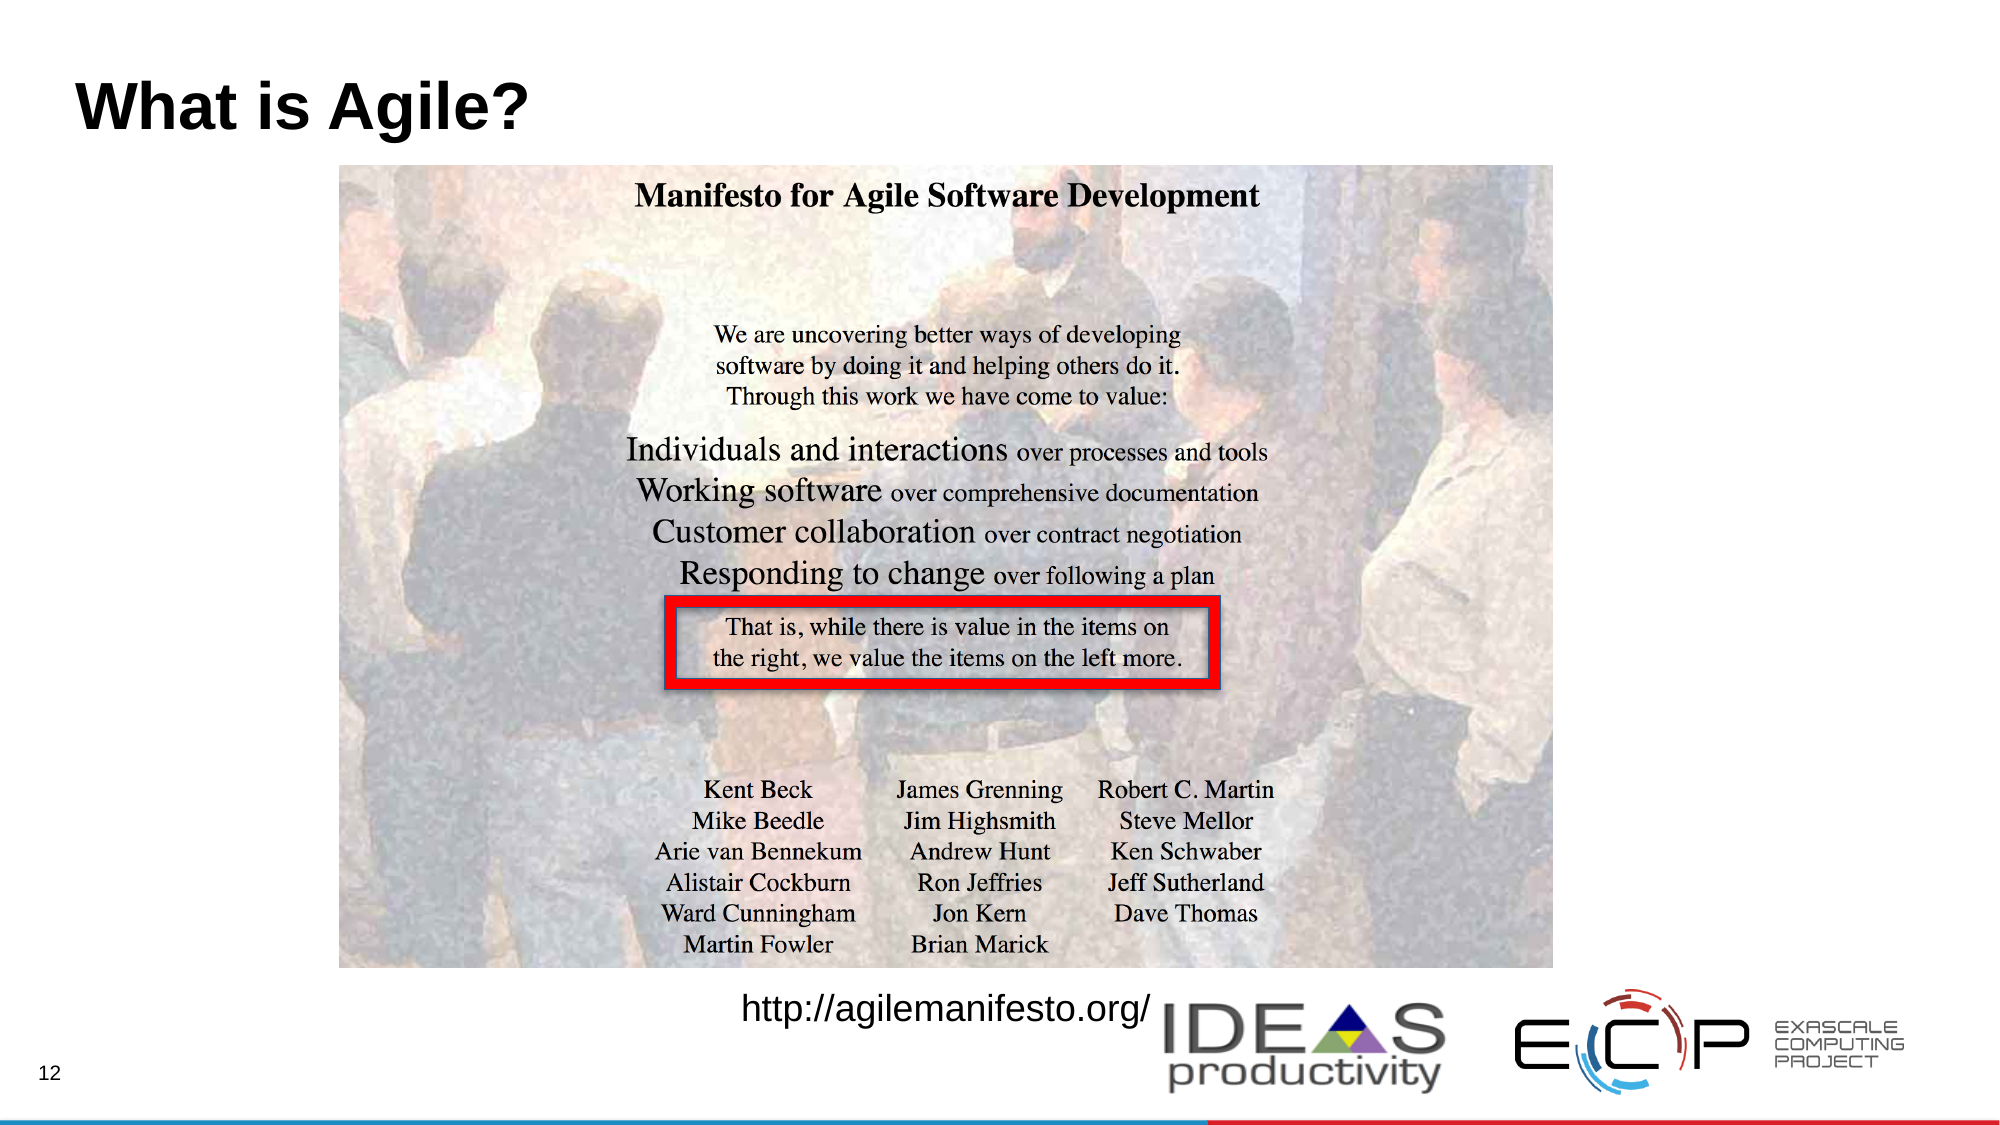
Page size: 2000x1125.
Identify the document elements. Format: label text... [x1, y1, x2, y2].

text_box http://agilemanifesto.org/ [717, 981, 1175, 1037]
picture [1515, 989, 1904, 1095]
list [338, 164, 1554, 968]
picture [1152, 995, 1456, 1101]
title What is Agile? [59, 67, 1926, 152]
